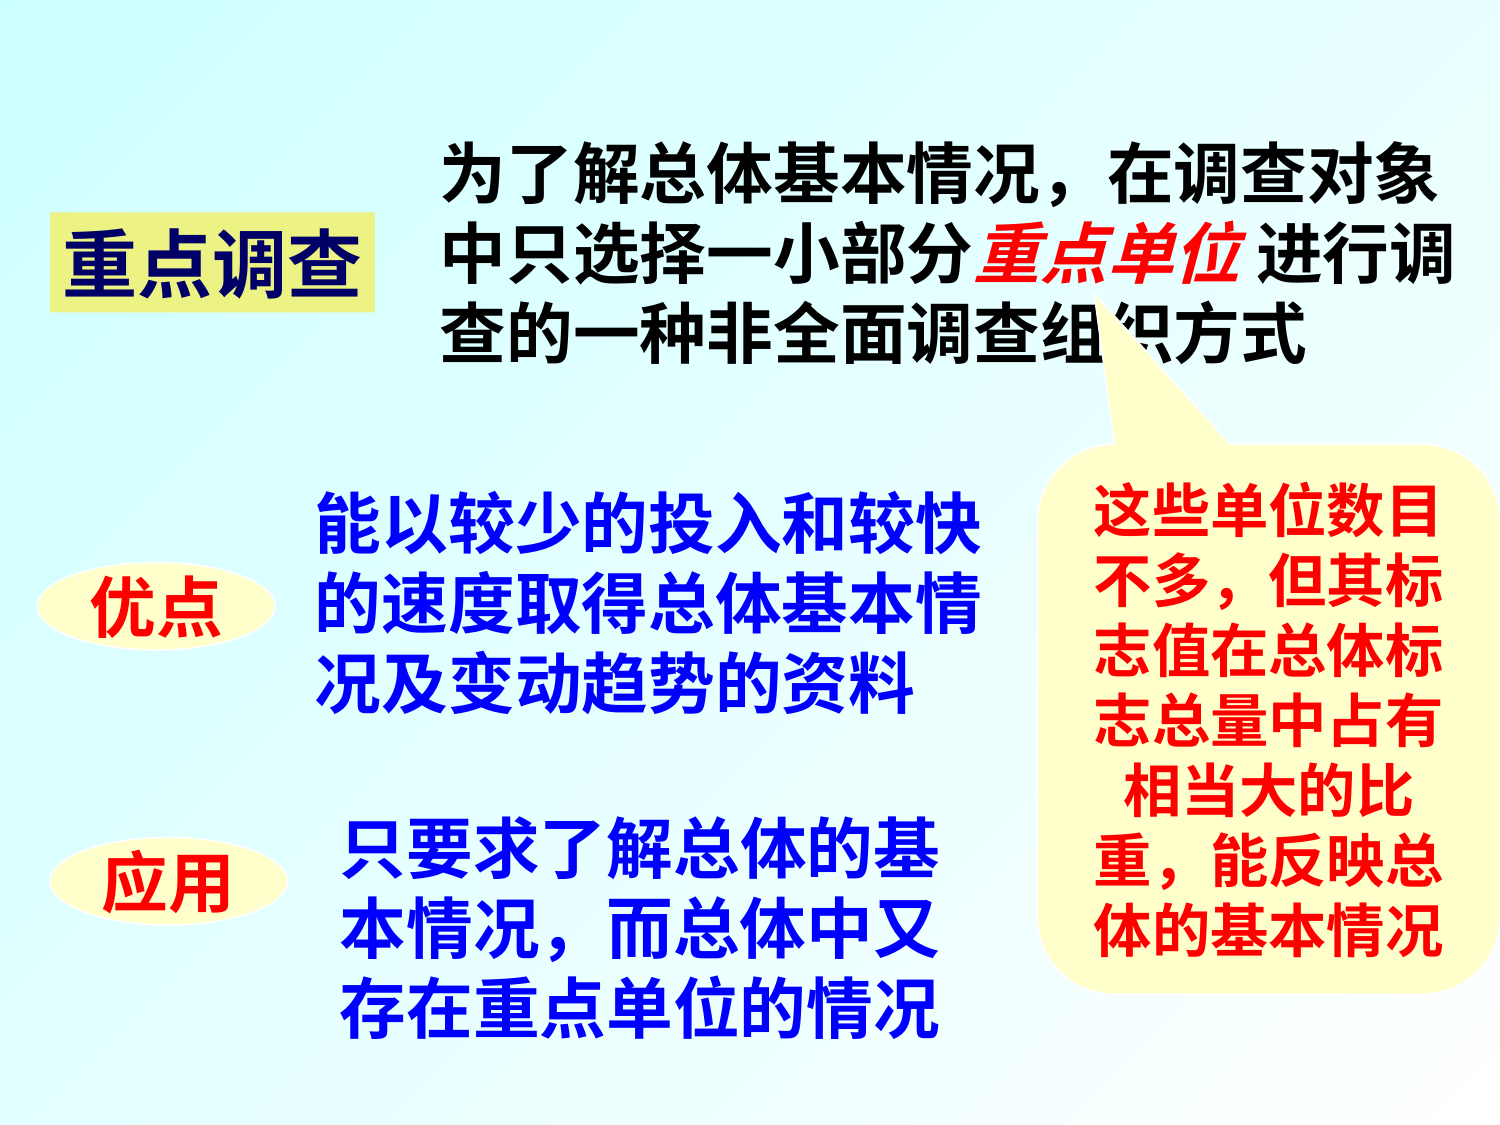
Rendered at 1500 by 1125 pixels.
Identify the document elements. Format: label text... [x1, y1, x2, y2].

text_box 应用 [49, 837, 288, 925]
text_box 能以较少的投入和较快的速度取得总体基本情况及变动趋势的资料 [300, 474, 1025, 730]
text_box 只要求了解总体的基本情况，而总体中又存在重点单位的情况 [324, 799, 988, 1055]
text_box 这些单位数目不多，但其标志值在总体标志总量中占有相当大的比重，能反映总体的基本情况 [1037, 293, 1500, 995]
text_box 为了解总体基本情况，在调查对象中只选择一小部分重点单位 进行调查的一种非全面调查组织方式 [425, 124, 1500, 380]
text_box 重点调查 [50, 212, 375, 313]
text_box 优点 [37, 562, 275, 650]
